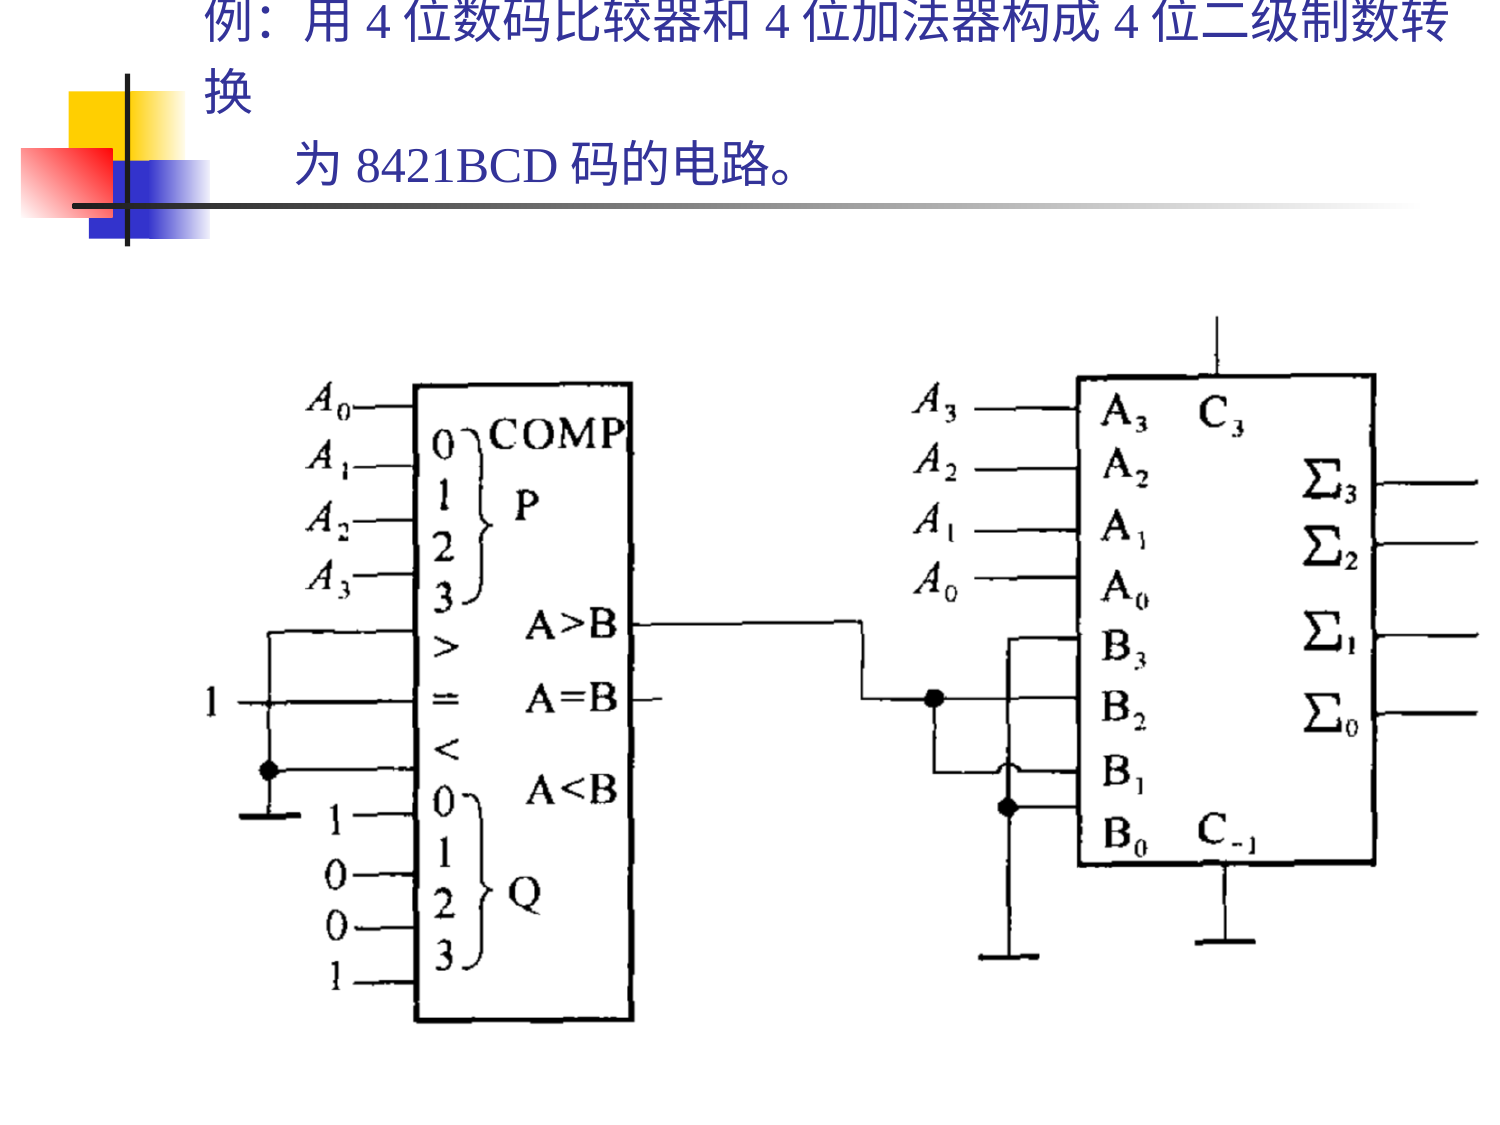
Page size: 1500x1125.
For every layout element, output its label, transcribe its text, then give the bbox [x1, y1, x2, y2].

picture [188, 299, 1489, 1045]
title 例：用4位数码比较器和4位加法器构成4位二级制数转换 为8421BCD码的电路。 [188, 12, 1468, 200]
